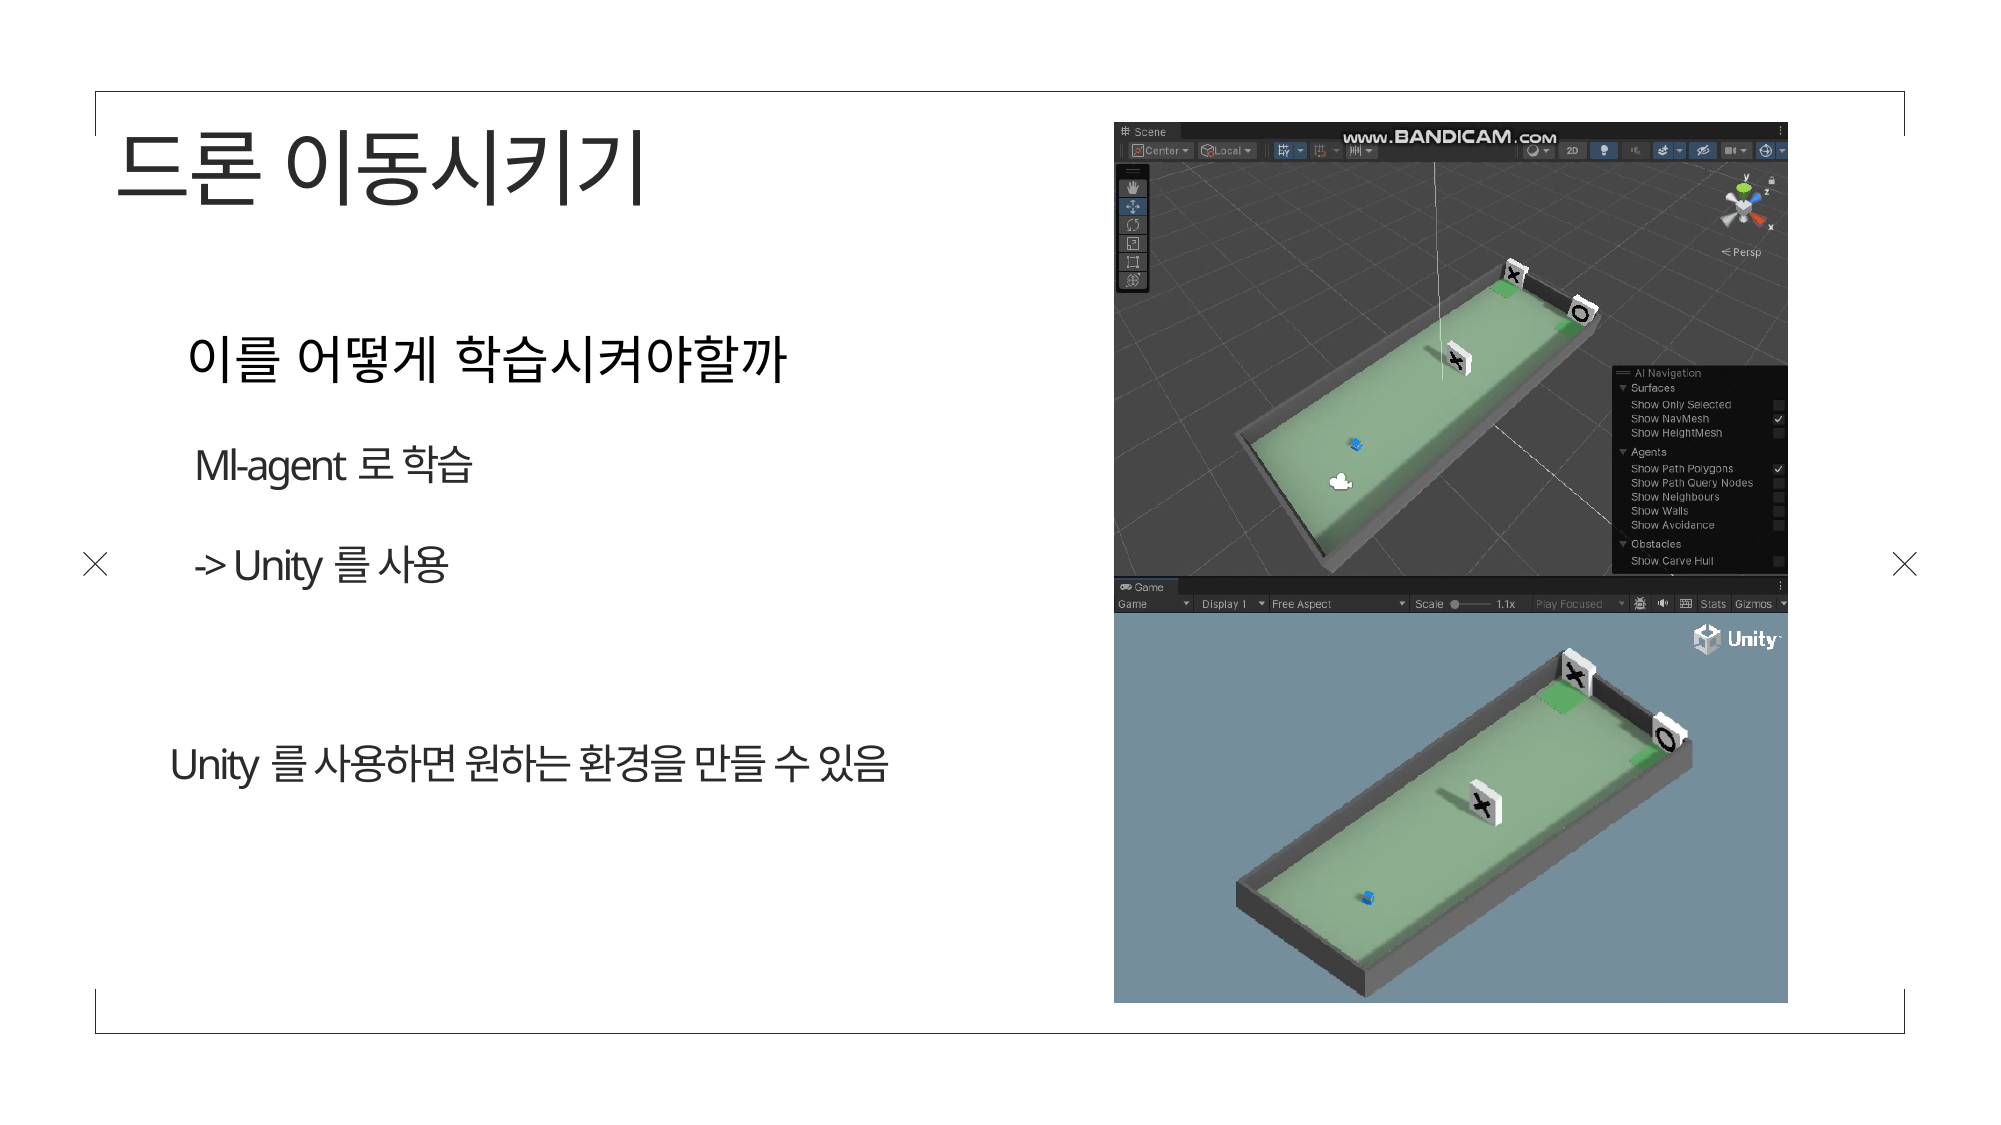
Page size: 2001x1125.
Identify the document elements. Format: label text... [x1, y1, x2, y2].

text_box [95, 91, 1905, 137]
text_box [1893, 552, 1917, 576]
text_box 드론 이동시키기 [106, 113, 661, 220]
text_box 이를 어떻게 학습시켜야할까 [160, 324, 815, 393]
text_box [83, 552, 107, 576]
text_box Ml-agent로 학습 -> Unity를 사용 [184, 435, 582, 592]
text_box [95, 988, 1905, 1034]
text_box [1113, 121, 1788, 1004]
text_box Unity를 사용하면 원하는 환경을 만들 수 있음 [160, 734, 1000, 791]
